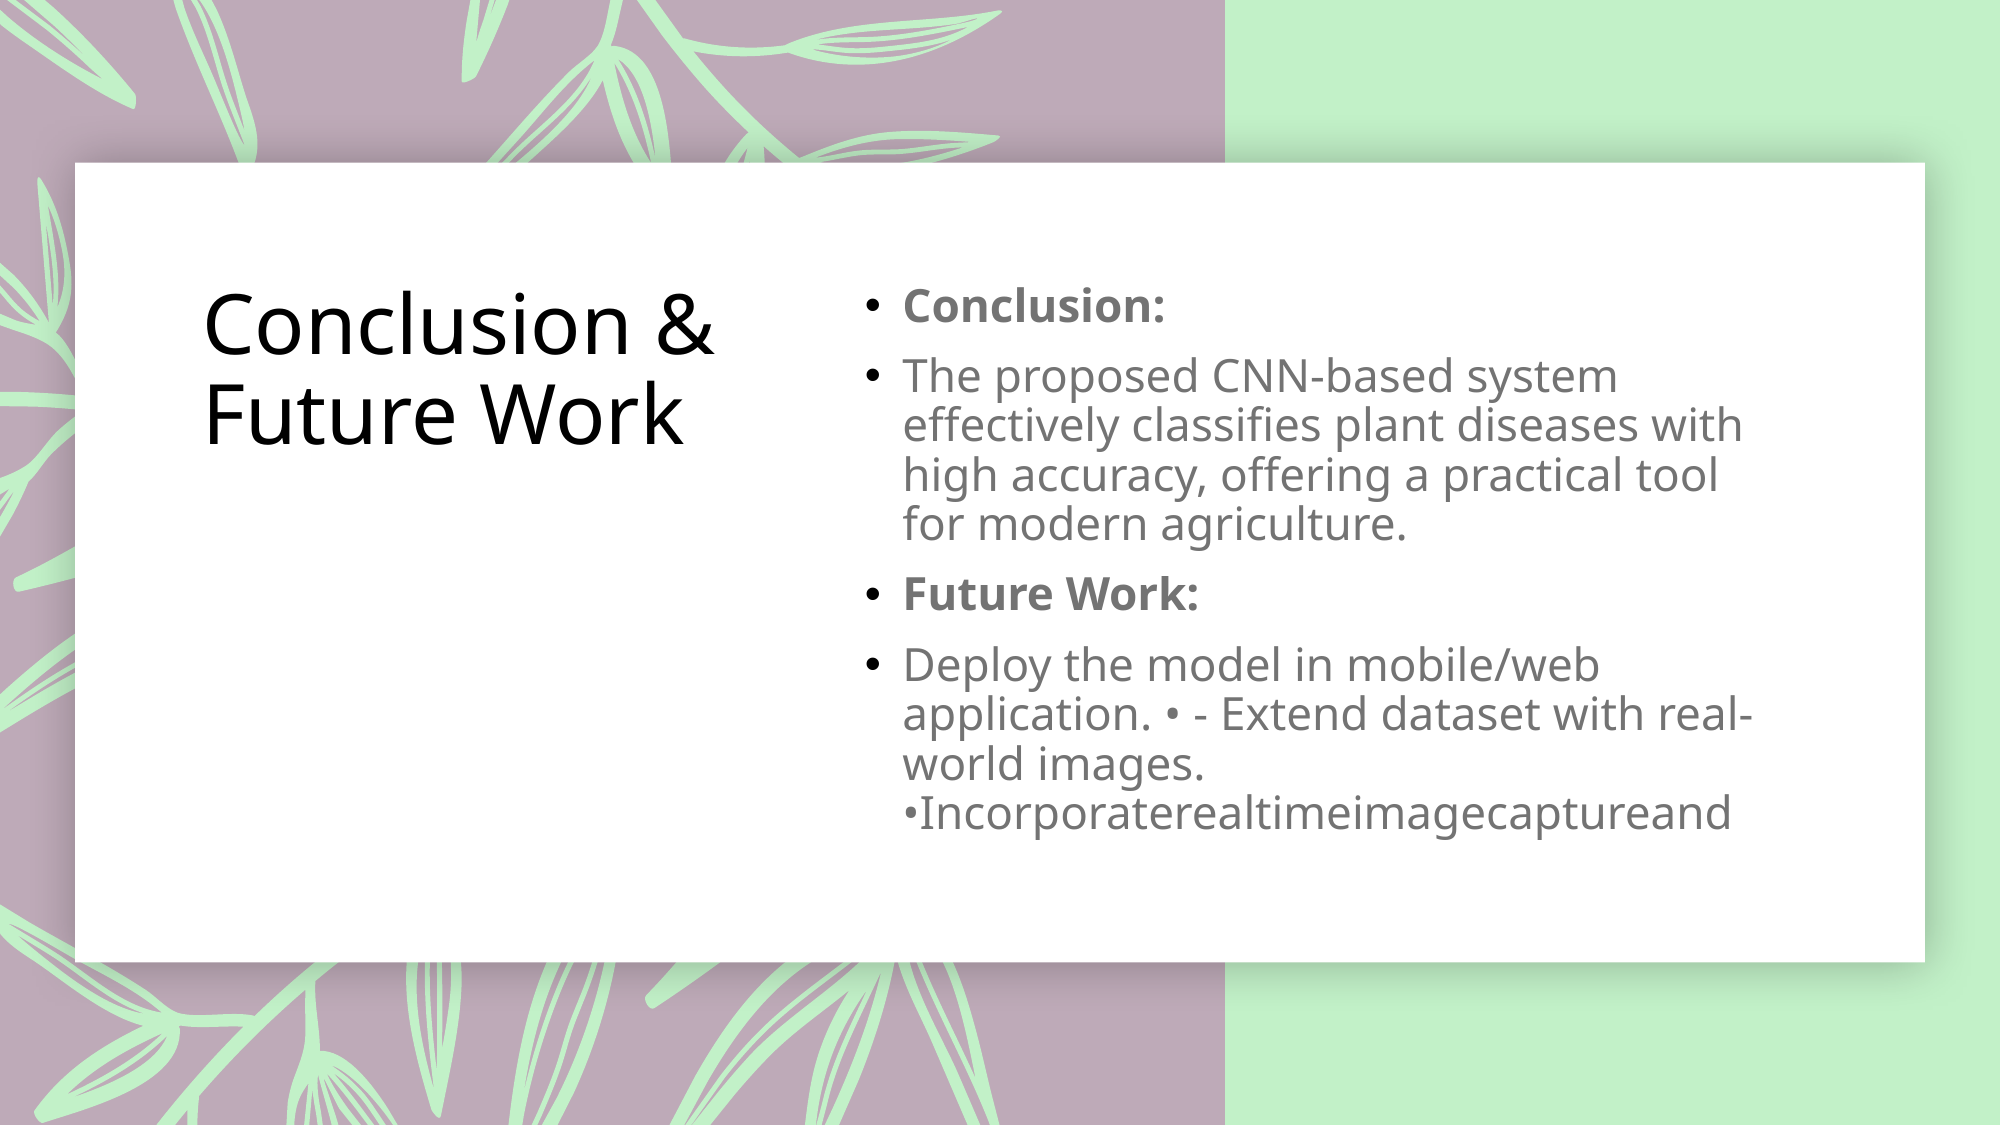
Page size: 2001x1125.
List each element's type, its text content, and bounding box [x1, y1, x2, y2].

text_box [0, 0, 1226, 1125]
text_box [1226, 0, 2000, 1125]
list Conclusion: The proposed CNN-based system effectively classifies plant diseases with high accuracy, offering a practical tool for modern agriculture. Future Work: Deploy the model in mobile/web application. • - Extend dataset with real-world images. •Incorporaterealtimeimagecaptureand [1226, 275, 1775, 850]
text_box [1226, 161, 1927, 964]
